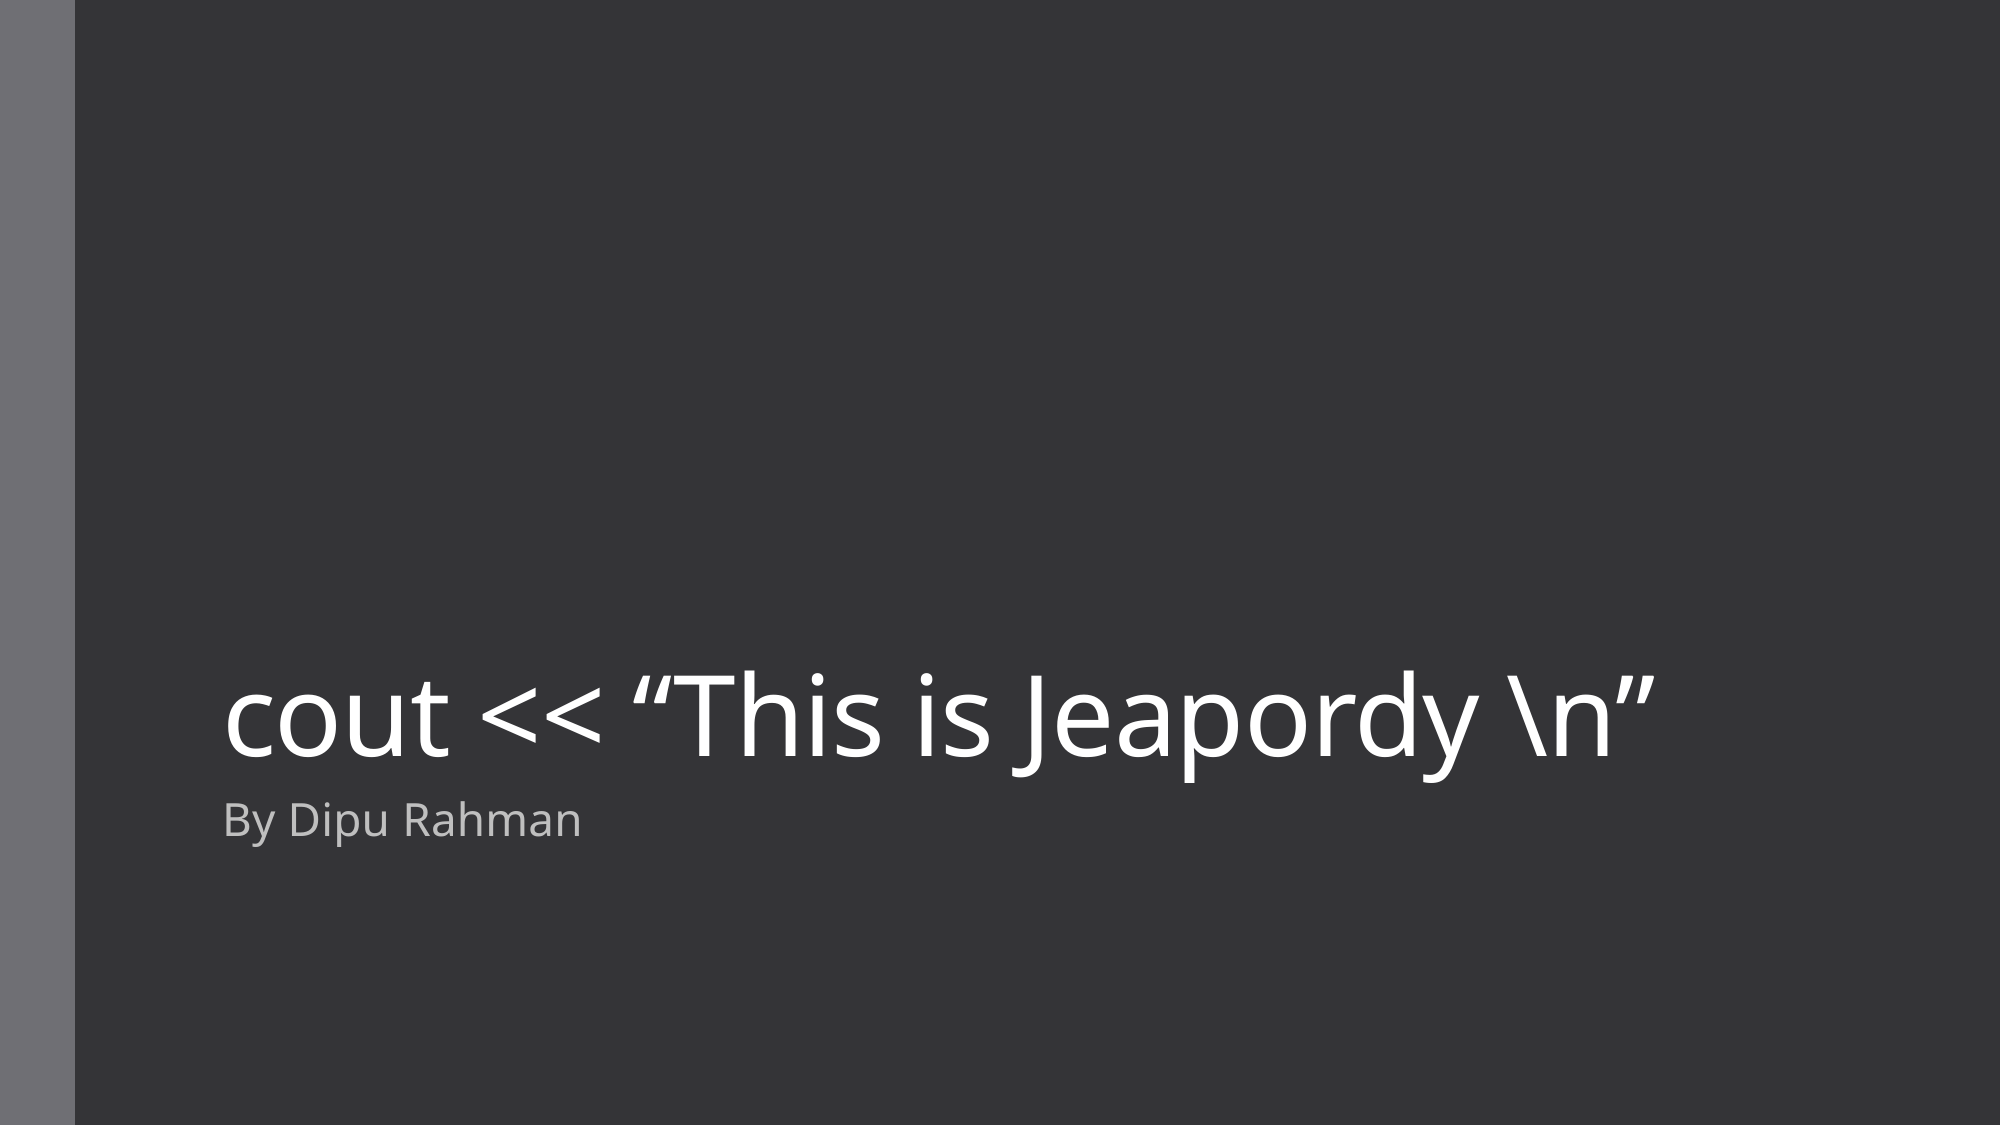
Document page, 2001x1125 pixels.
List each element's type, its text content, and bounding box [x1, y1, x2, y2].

subtitle By Dipu Rahman [206, 787, 1752, 1065]
title cout << “This is Jeapordy \n” [206, 124, 1752, 787]
